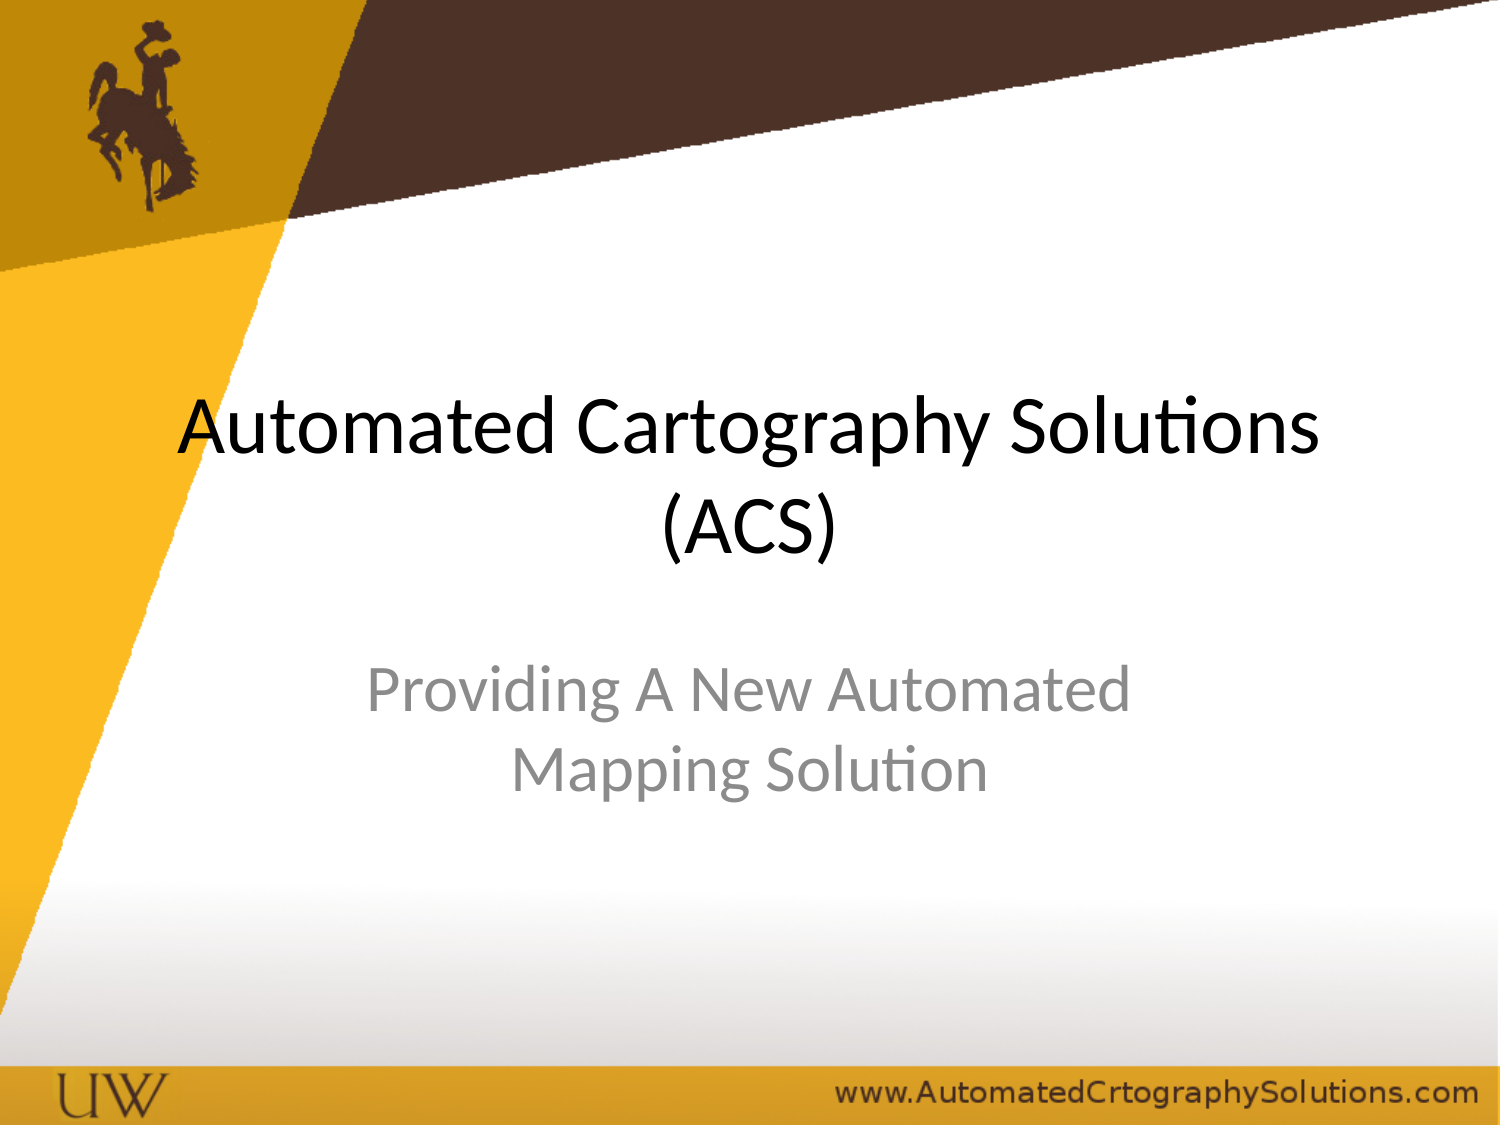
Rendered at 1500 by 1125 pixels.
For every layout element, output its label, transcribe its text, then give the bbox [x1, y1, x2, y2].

subtitle Providing A New Automated Mapping Solution [225, 637, 1275, 925]
title Automated Cartography Solutions (ACS) [112, 349, 1388, 591]
picture [0, 0, 1500, 1125]
